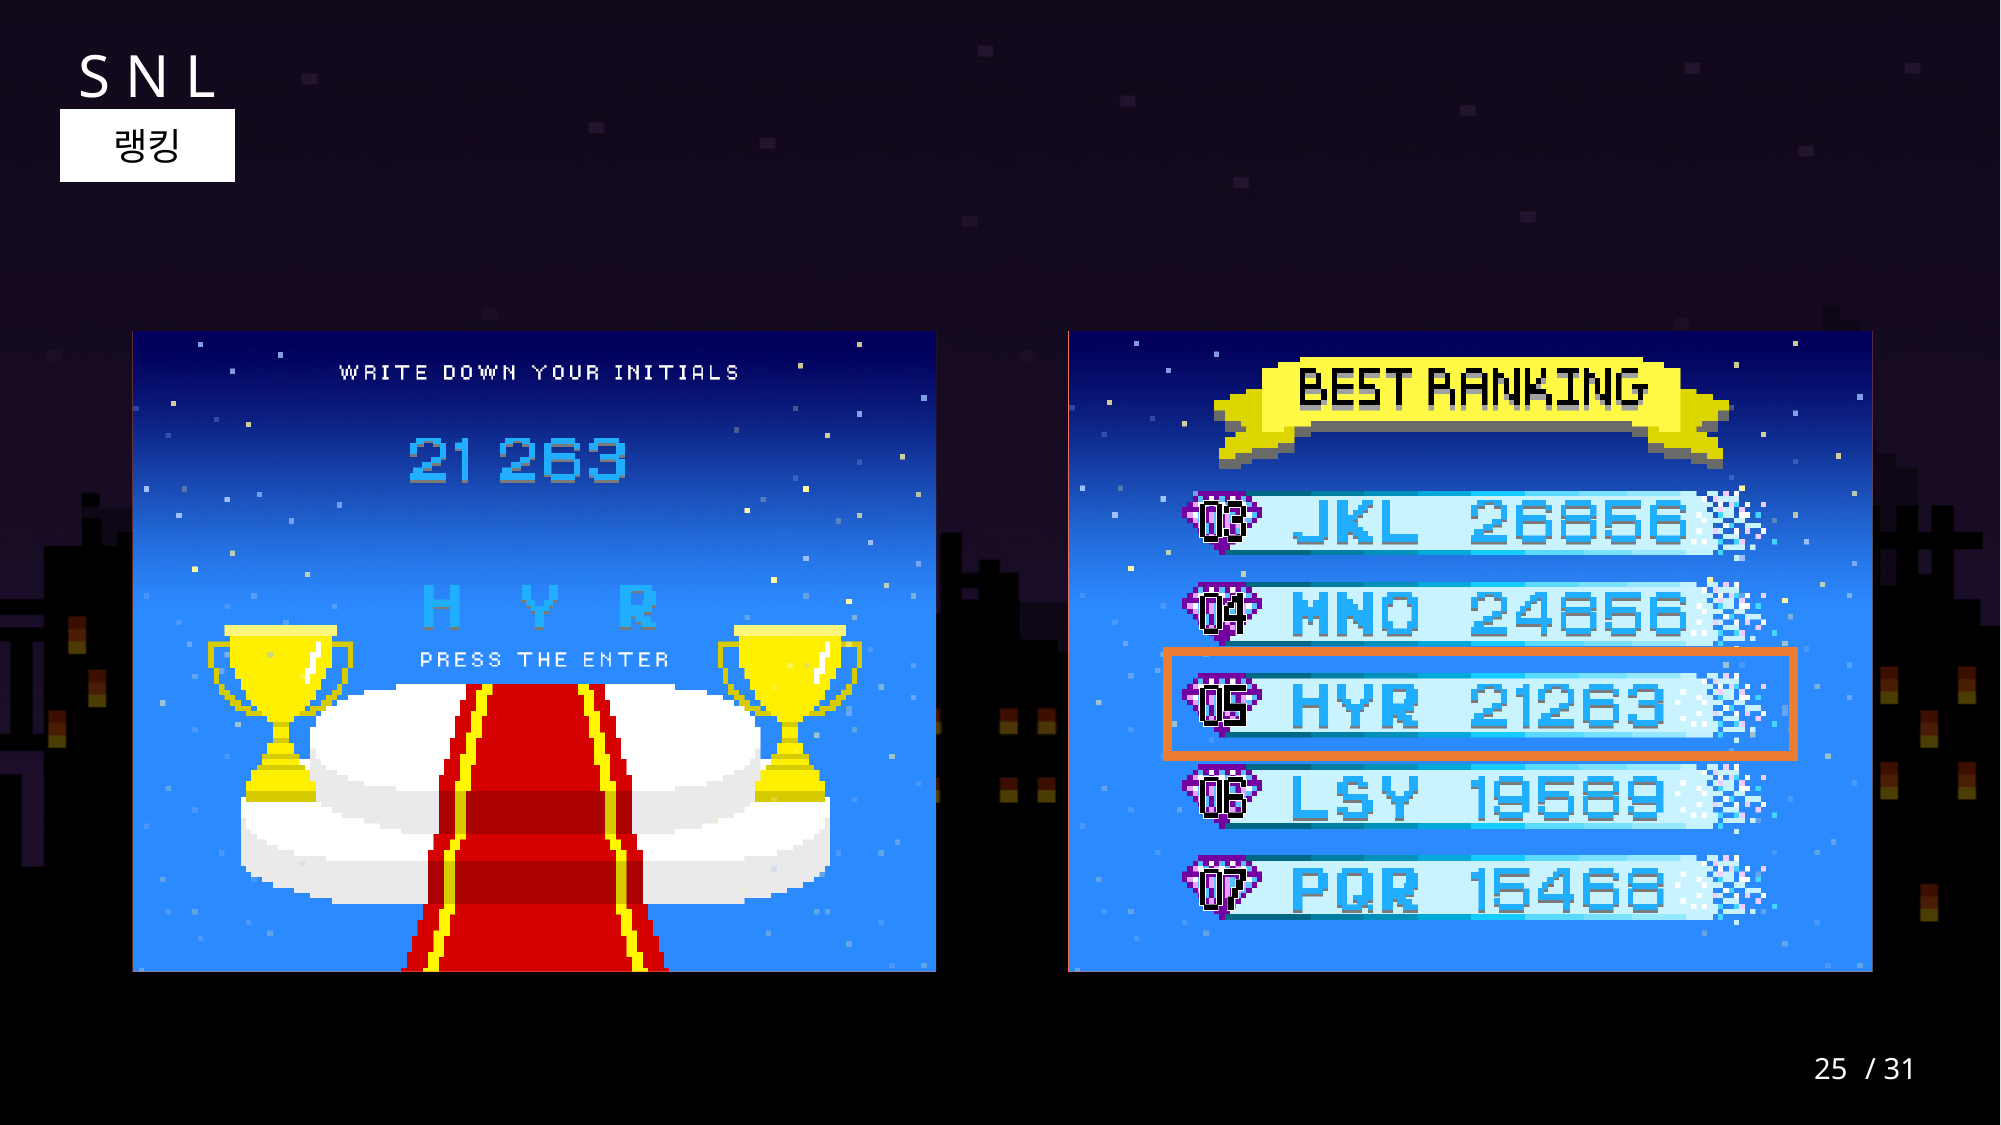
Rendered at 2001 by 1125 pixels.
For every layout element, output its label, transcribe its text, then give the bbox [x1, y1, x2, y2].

picture [0, 0, 2001, 1125]
slide_number 25 [1412, 1042, 1863, 1103]
text_box S N L [60, 38, 235, 109]
text_box 랭킹 [60, 109, 235, 182]
